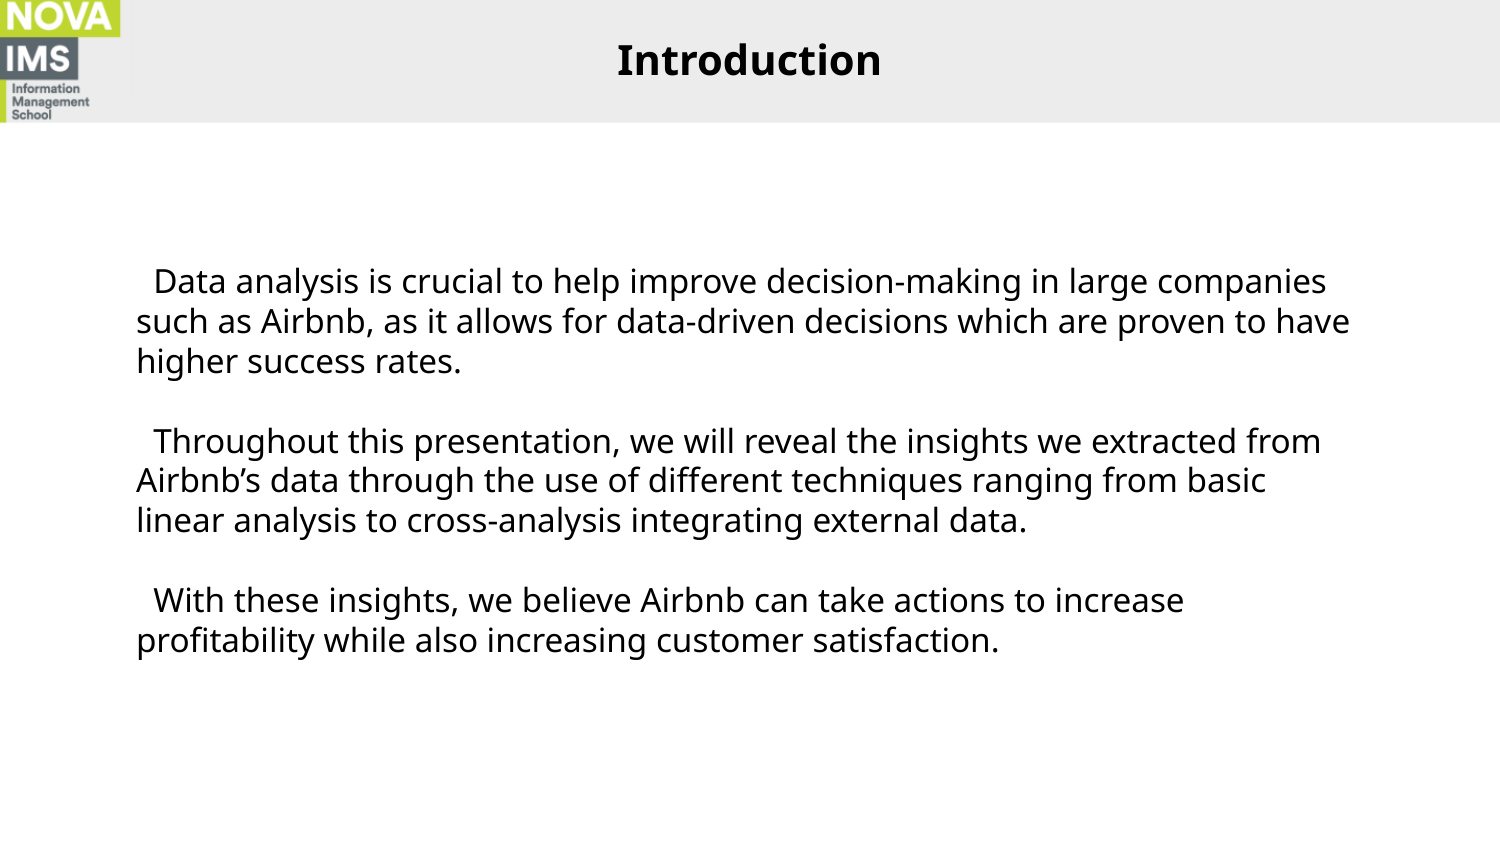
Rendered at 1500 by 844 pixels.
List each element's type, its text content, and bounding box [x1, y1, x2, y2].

text_box Data analysis is crucial to help improve decision-making in large companies such as Airbnb, as it allows for data-driven decisions which are proven to have higher success rates. Throughout this presentation, we will reveal the insights we extracted from Airbnb’s data through the use of different techniques ranging from basic linear analysis to cross-analysis integrating external data. With these insights, we believe Airbnb can take actions to increase profitability while also increasing customer satisfaction. [121, 252, 1379, 667]
picture [0, 0, 1500, 129]
